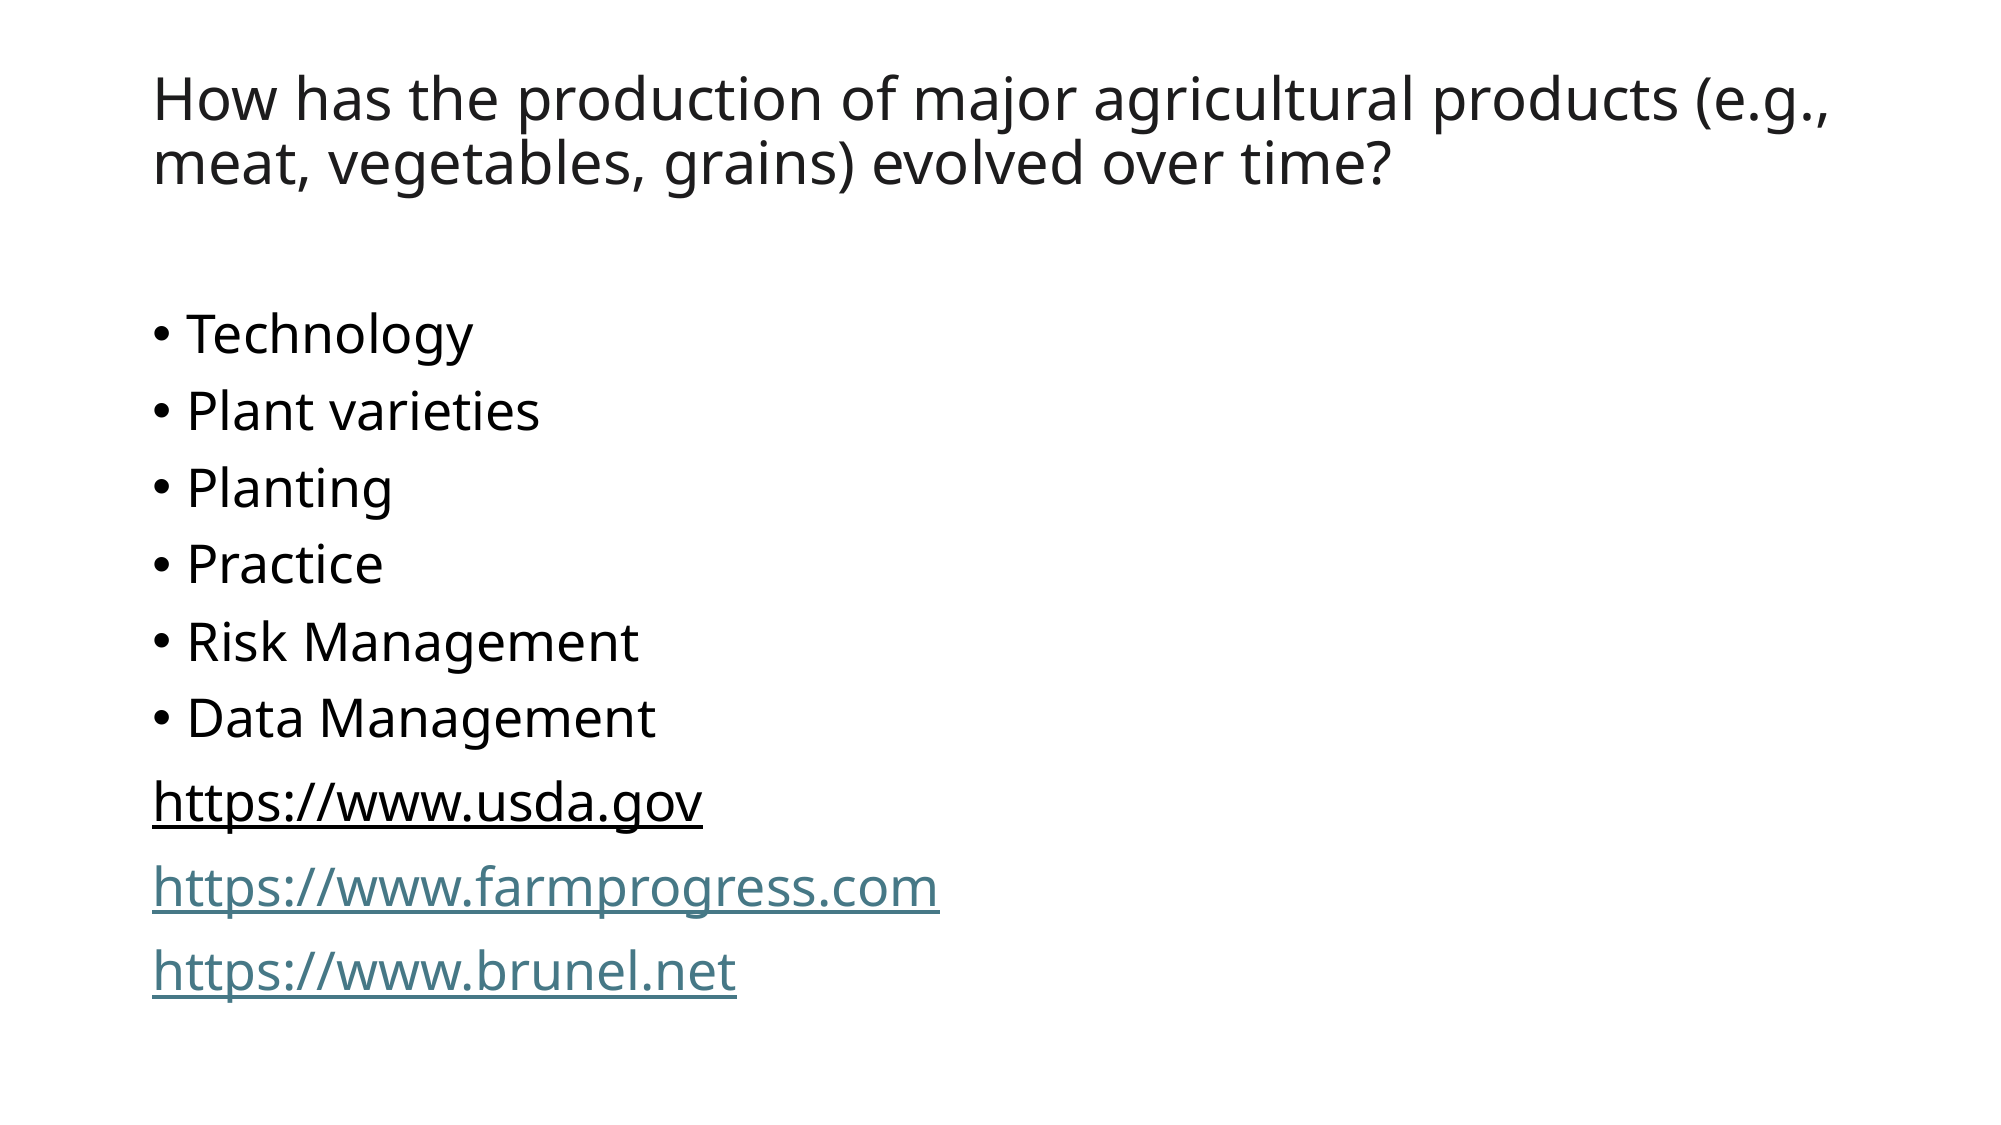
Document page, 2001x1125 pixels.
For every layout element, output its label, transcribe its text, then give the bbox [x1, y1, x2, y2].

list Technology Plant varieties Planting Practice Risk Management Data Management https://www.usda.gov https://www.farmprogress.com https://www.brunel.net [137, 299, 1863, 1014]
title How has the production of major agricultural products (e.g., meat, vegetables, grains) evolved over time? [137, 59, 1863, 278]
